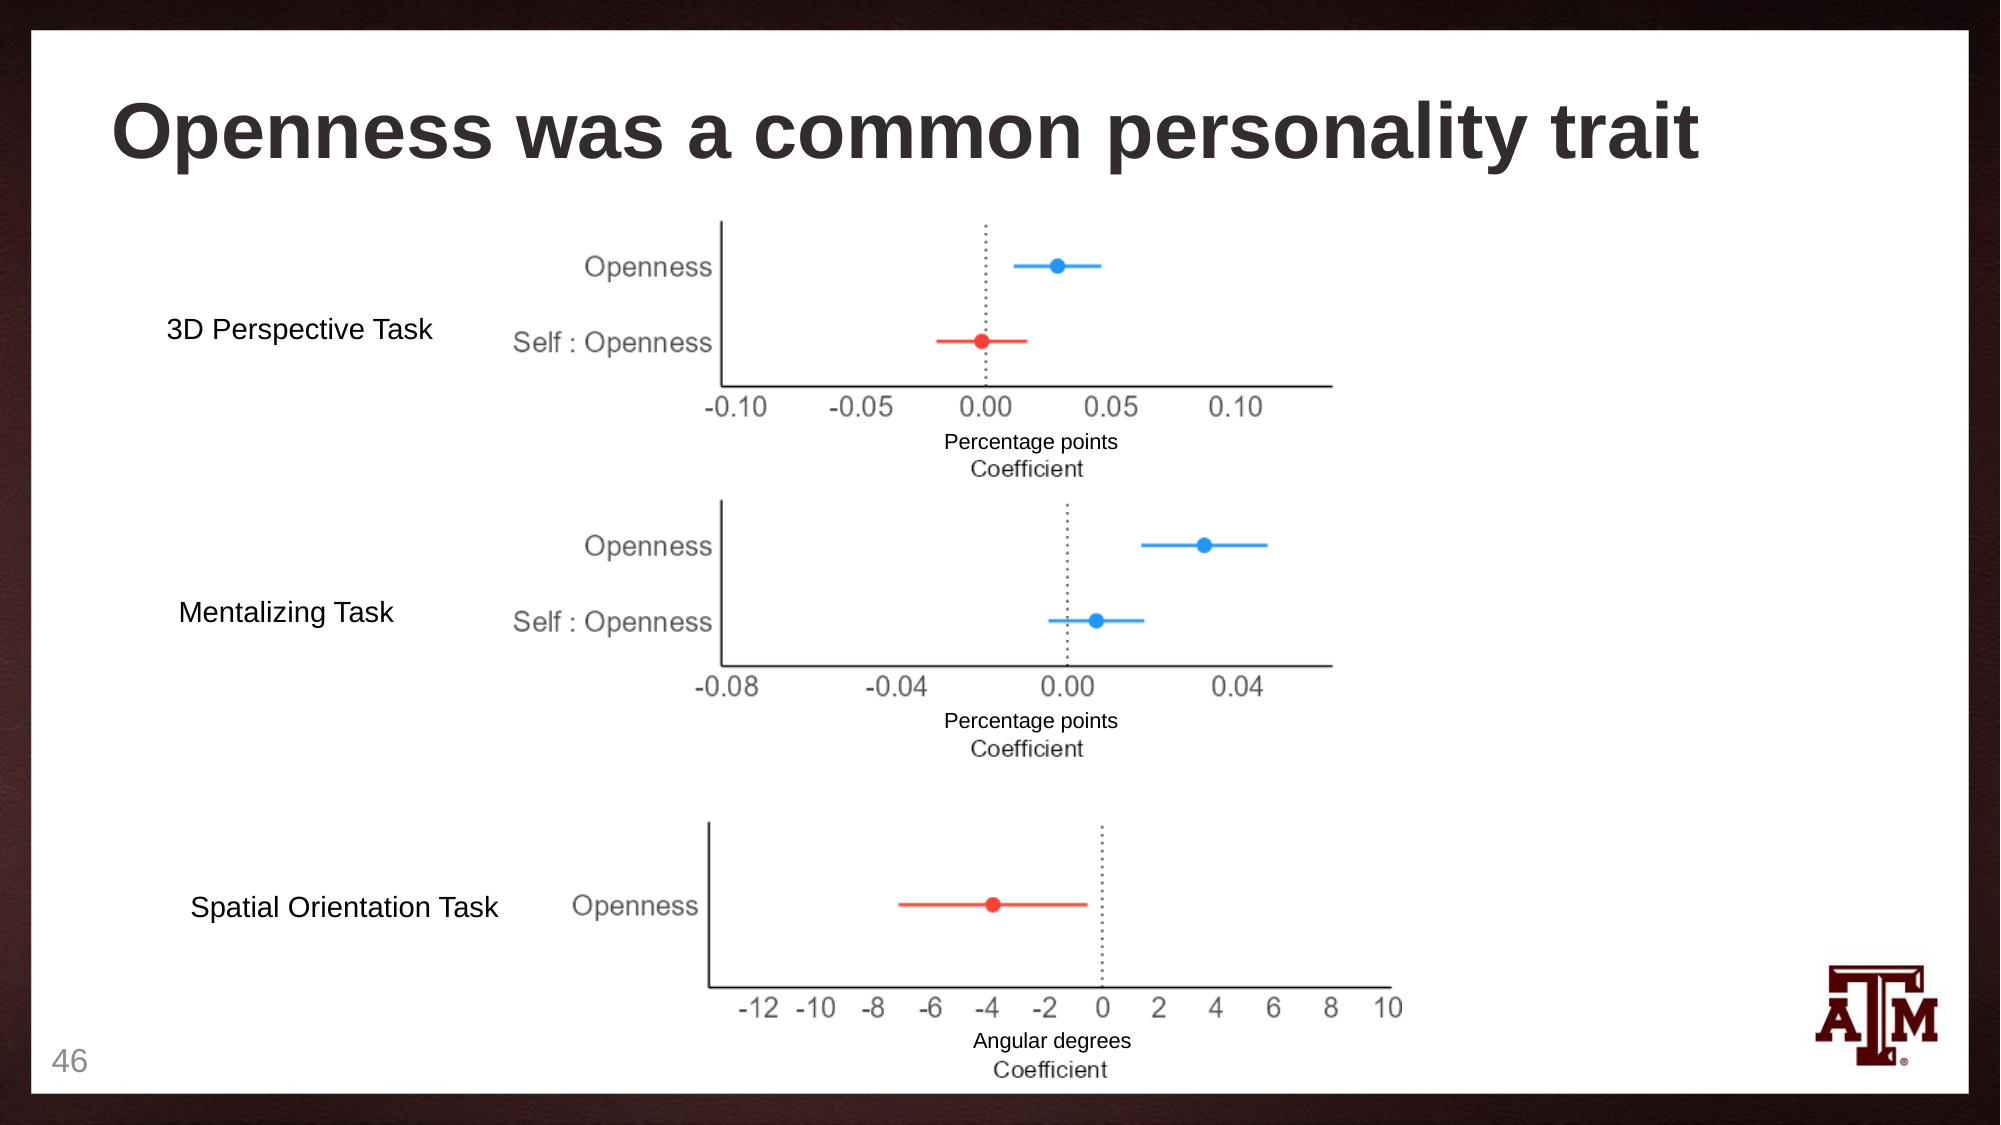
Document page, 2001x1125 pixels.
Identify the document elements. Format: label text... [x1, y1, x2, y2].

text_box Mentalizing Task [163, 586, 410, 636]
title Openness was a common personality trait [99, 33, 1900, 221]
picture [0, 0, 2000, 1125]
text_box Spatial Orientation Task [175, 881, 515, 932]
slide_number 46 [30, 1040, 100, 1078]
text_box 3D Perspective Task [151, 302, 449, 353]
